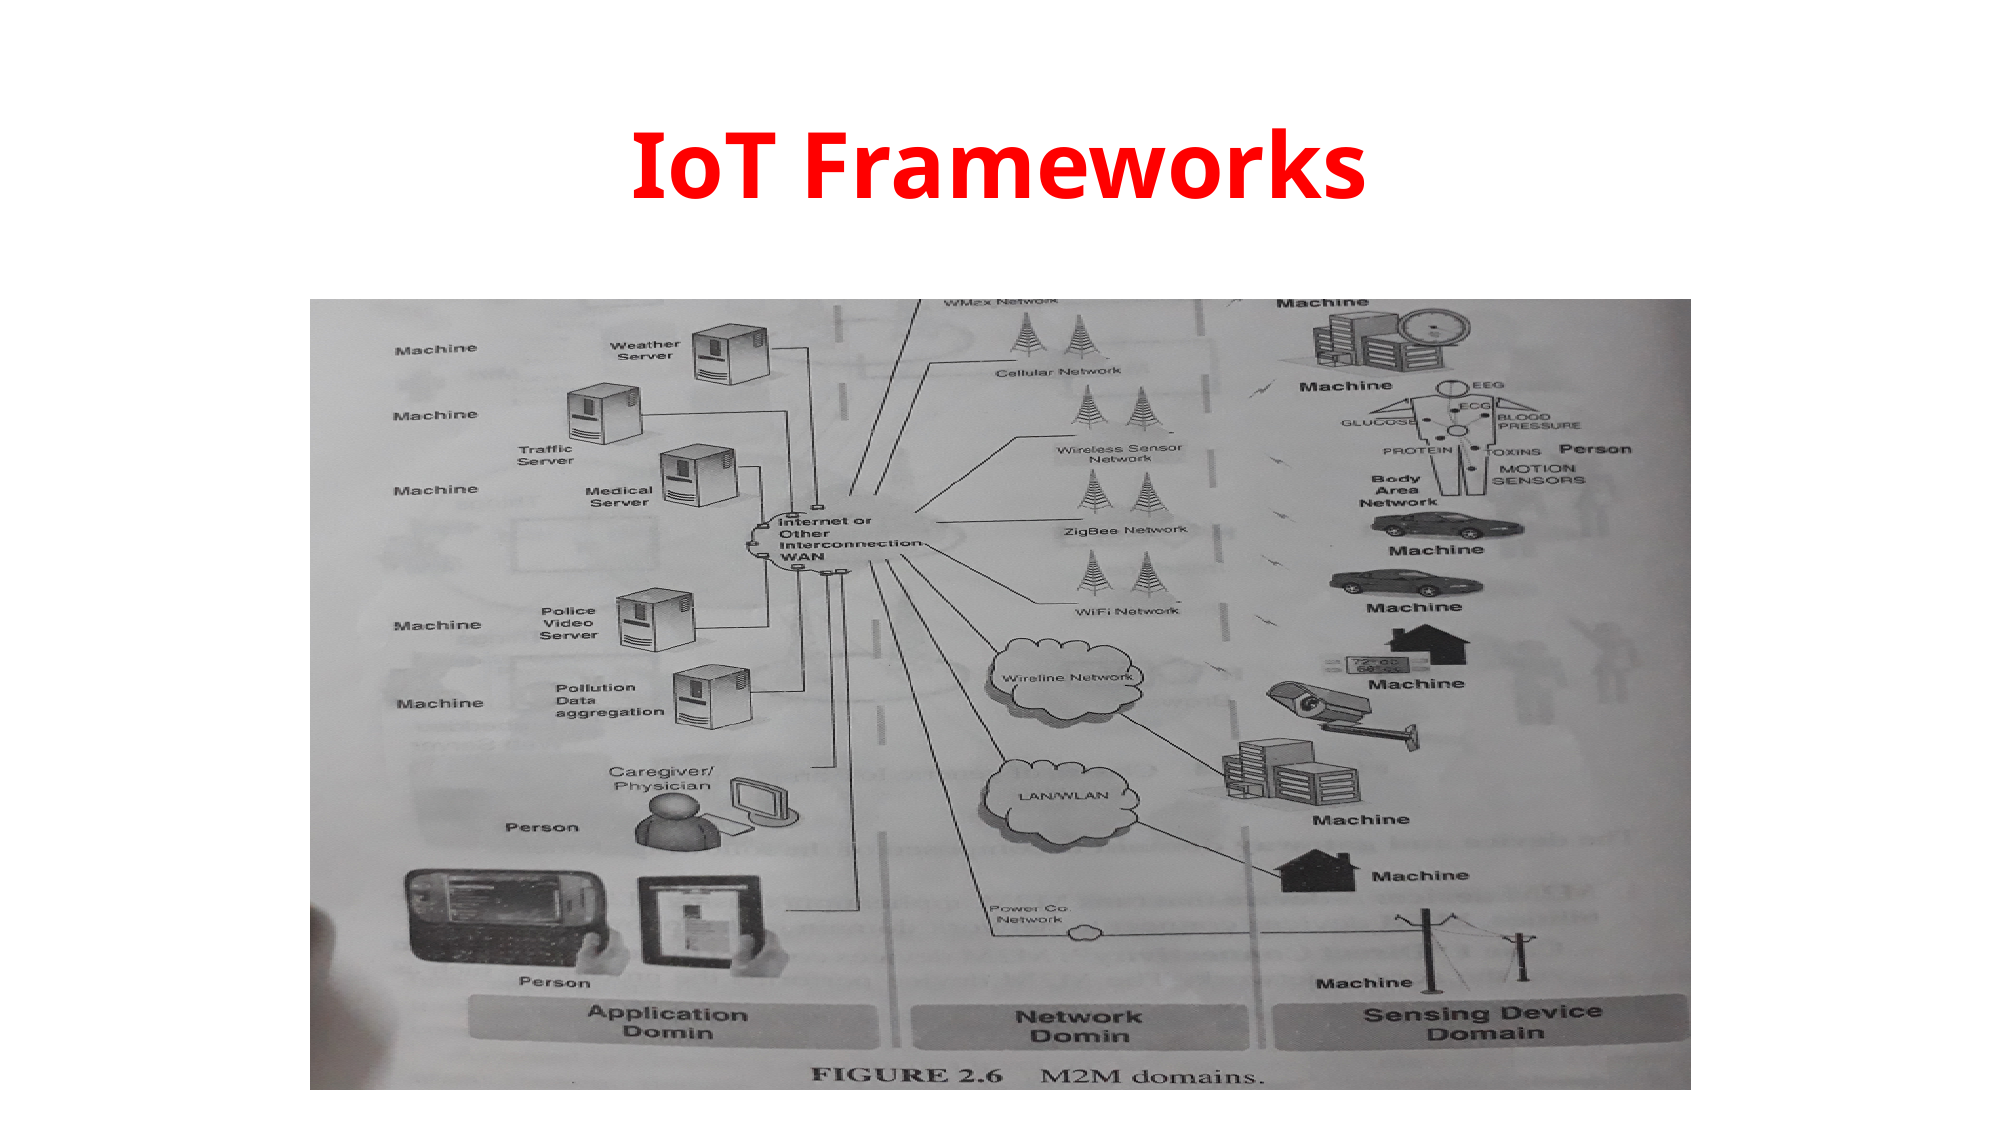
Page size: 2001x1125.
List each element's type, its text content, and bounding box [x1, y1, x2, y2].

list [310, 299, 1691, 1090]
title IoT Frameworks [137, 59, 1863, 278]
